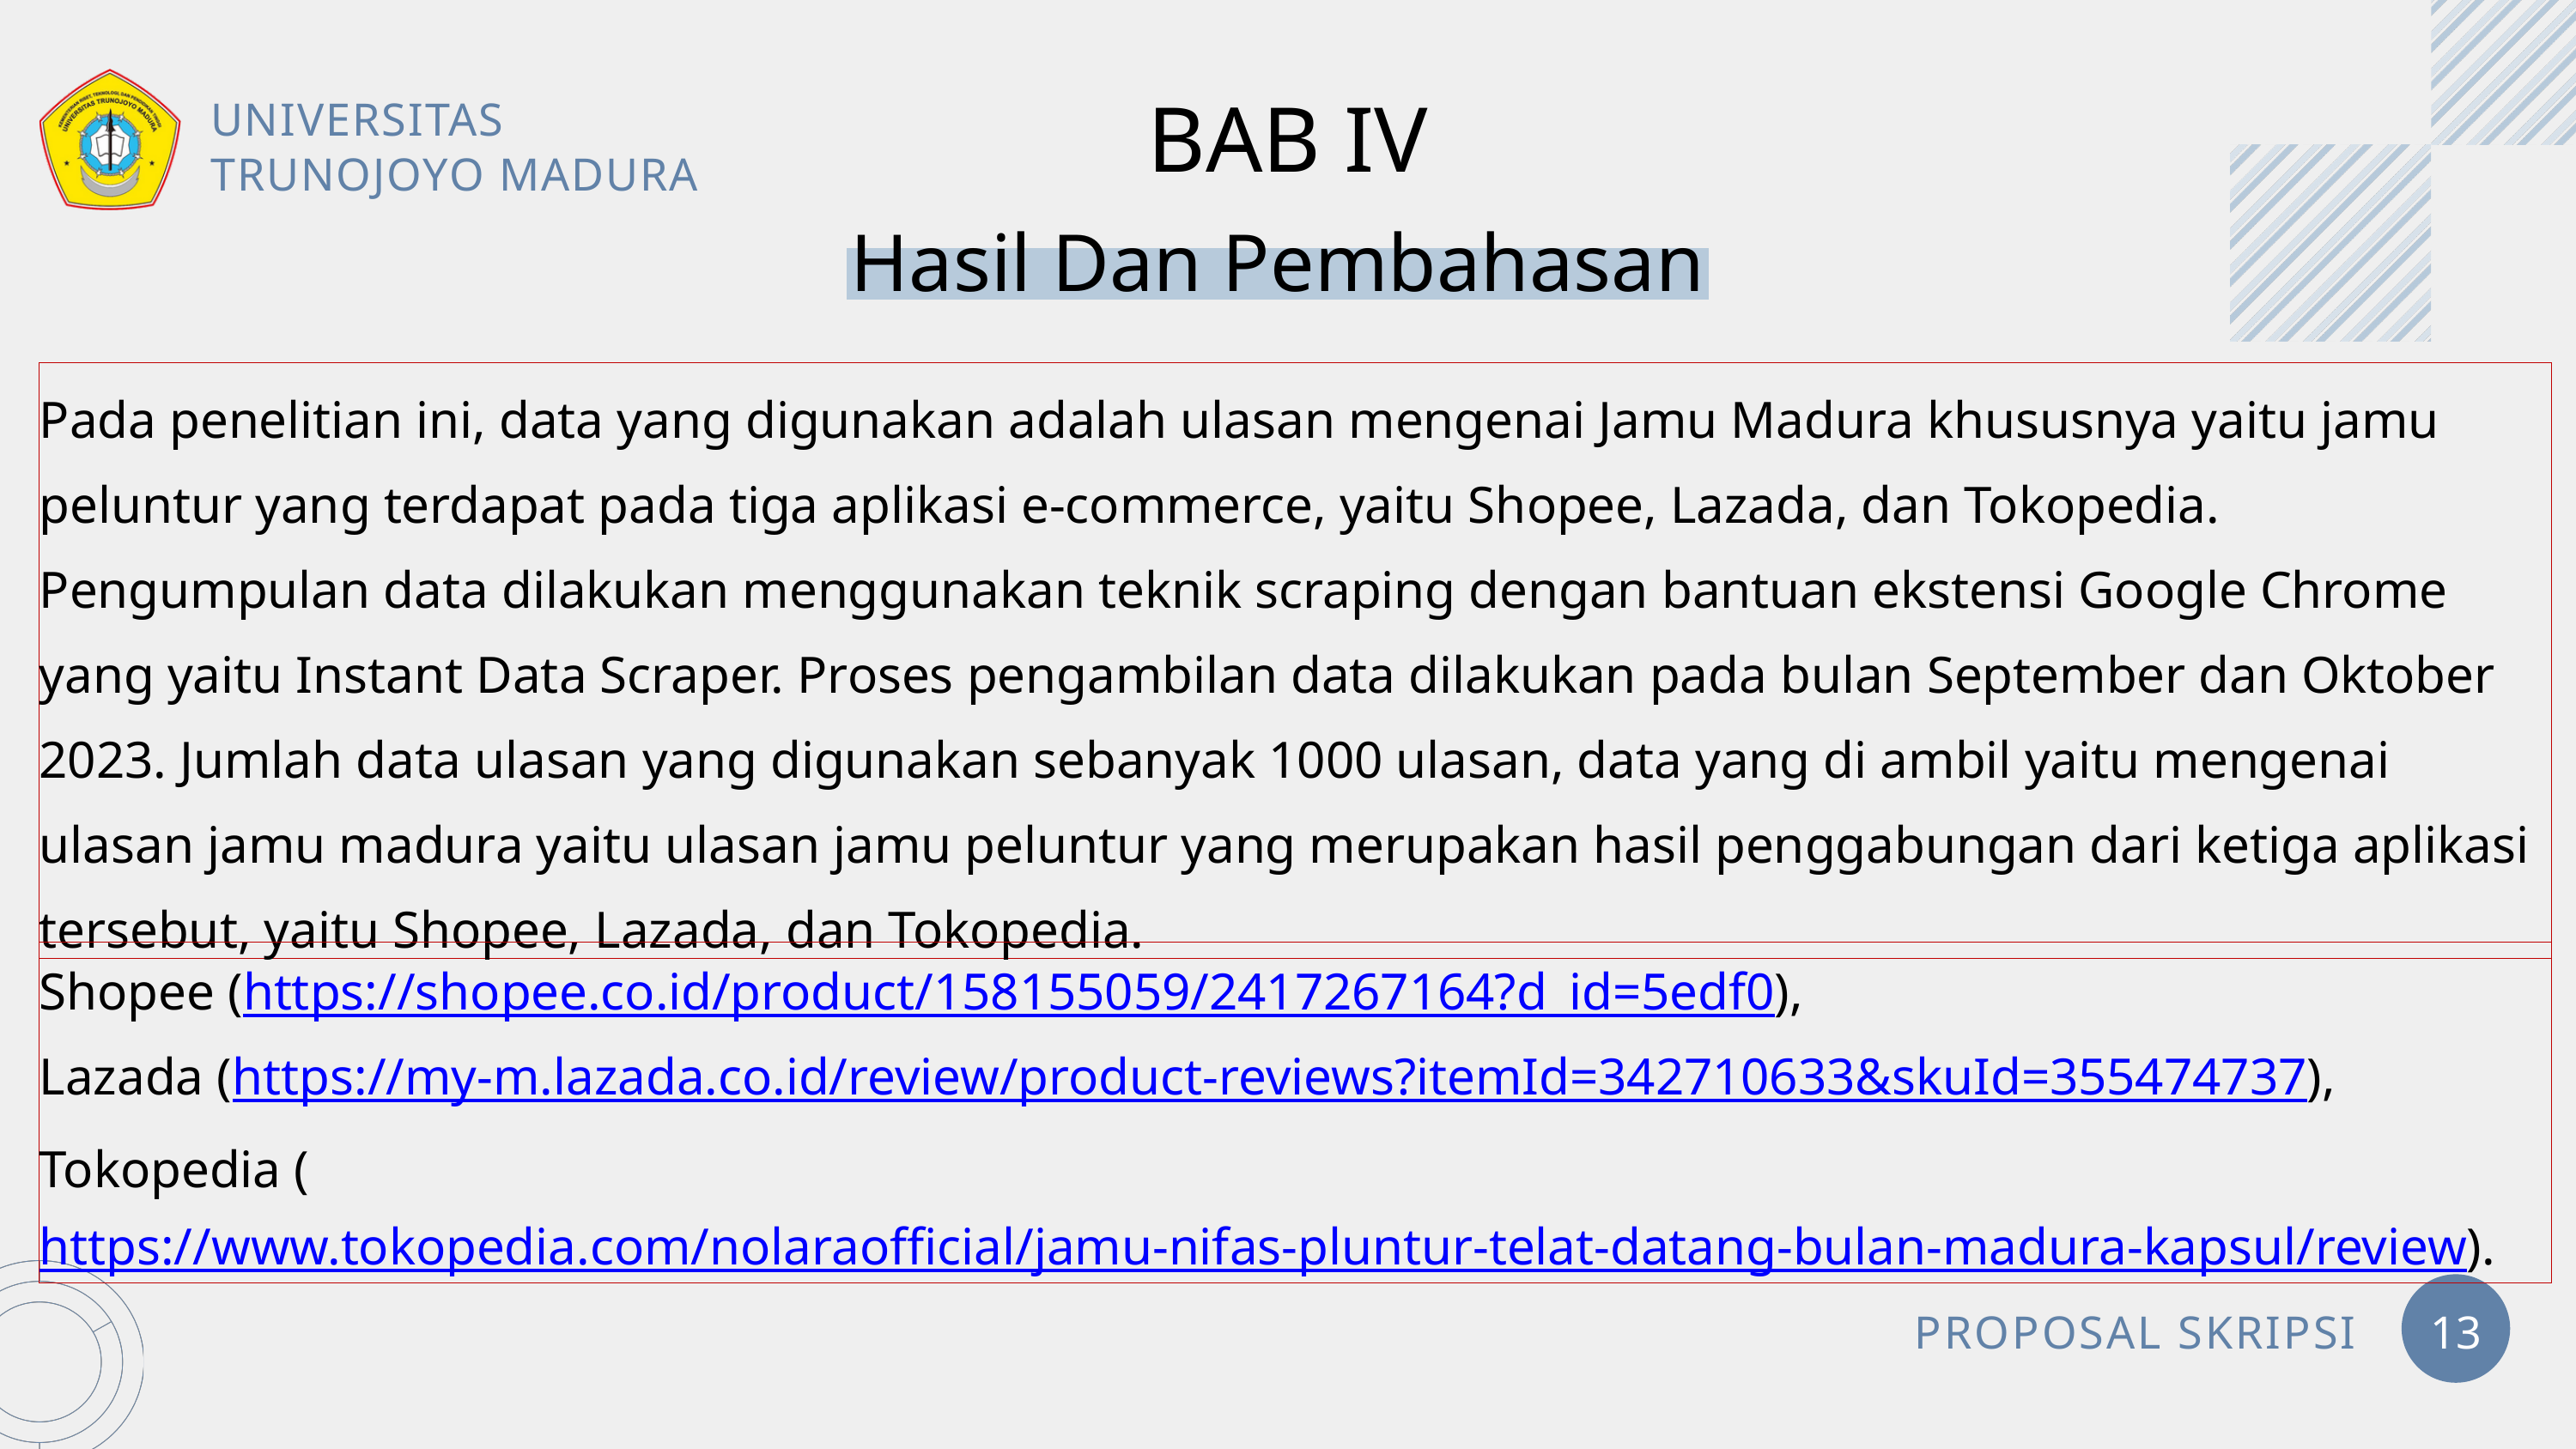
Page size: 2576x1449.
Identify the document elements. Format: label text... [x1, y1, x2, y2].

text_box [2431, 0, 2576, 145]
text_box Shopee (https://shopee.co.id/product/158155059/2417267164?d_id=5edf0), Lazada (https://my-m.lazada.co.id/review/product-reviews?itemId=342710633&skuId=355474737), Tokopedia (https://www.tokopedia.com/nolaraofficial/jamu-nifas-pluntur-telat-datang-bulan-madura-kapsul/review). [39, 942, 2552, 1283]
text_box Pada penelitian ini, data yang digunakan adalah ulasan mengenai Jamu Madura khususnya yaitu jamu peluntur yang terdapat pada tiga aplikasi e-commerce, yaitu Shopee, Lazada, dan Tokopedia. Pengumpulan data dilakukan menggunakan teknik scraping dengan bantuan ekstensi Google Chrome yang yaitu Instant Data Scraper. Proses pengambilan data dilakukan pada bulan September dan Oktober 2023. Jumlah data ulasan yang digunakan sebanyak 1000 ulasan, data yang di ambil yaitu mengenai ulasan jamu madura yaitu ulasan jamu peluntur yang merupakan hasil penggabungan dari ketiga aplikasi tersebut, yaitu Shopee, Lazada, dan Tokopedia. [39, 362, 2552, 942]
text_box PROPOSAL SKRIPSI [1830, 1295, 2357, 1358]
text_box [2230, 144, 2432, 342]
text_box [39, 69, 181, 210]
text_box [2401, 1274, 2511, 1383]
text_box [0, 1260, 144, 1449]
text_box UNIVERSITAS TRUNOJOYO MADURA [210, 89, 702, 201]
text_box BAB IV [1115, 64, 1461, 191]
text_box Hasil Dan Pembahasan [847, 182, 1710, 247]
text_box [846, 247, 1710, 300]
